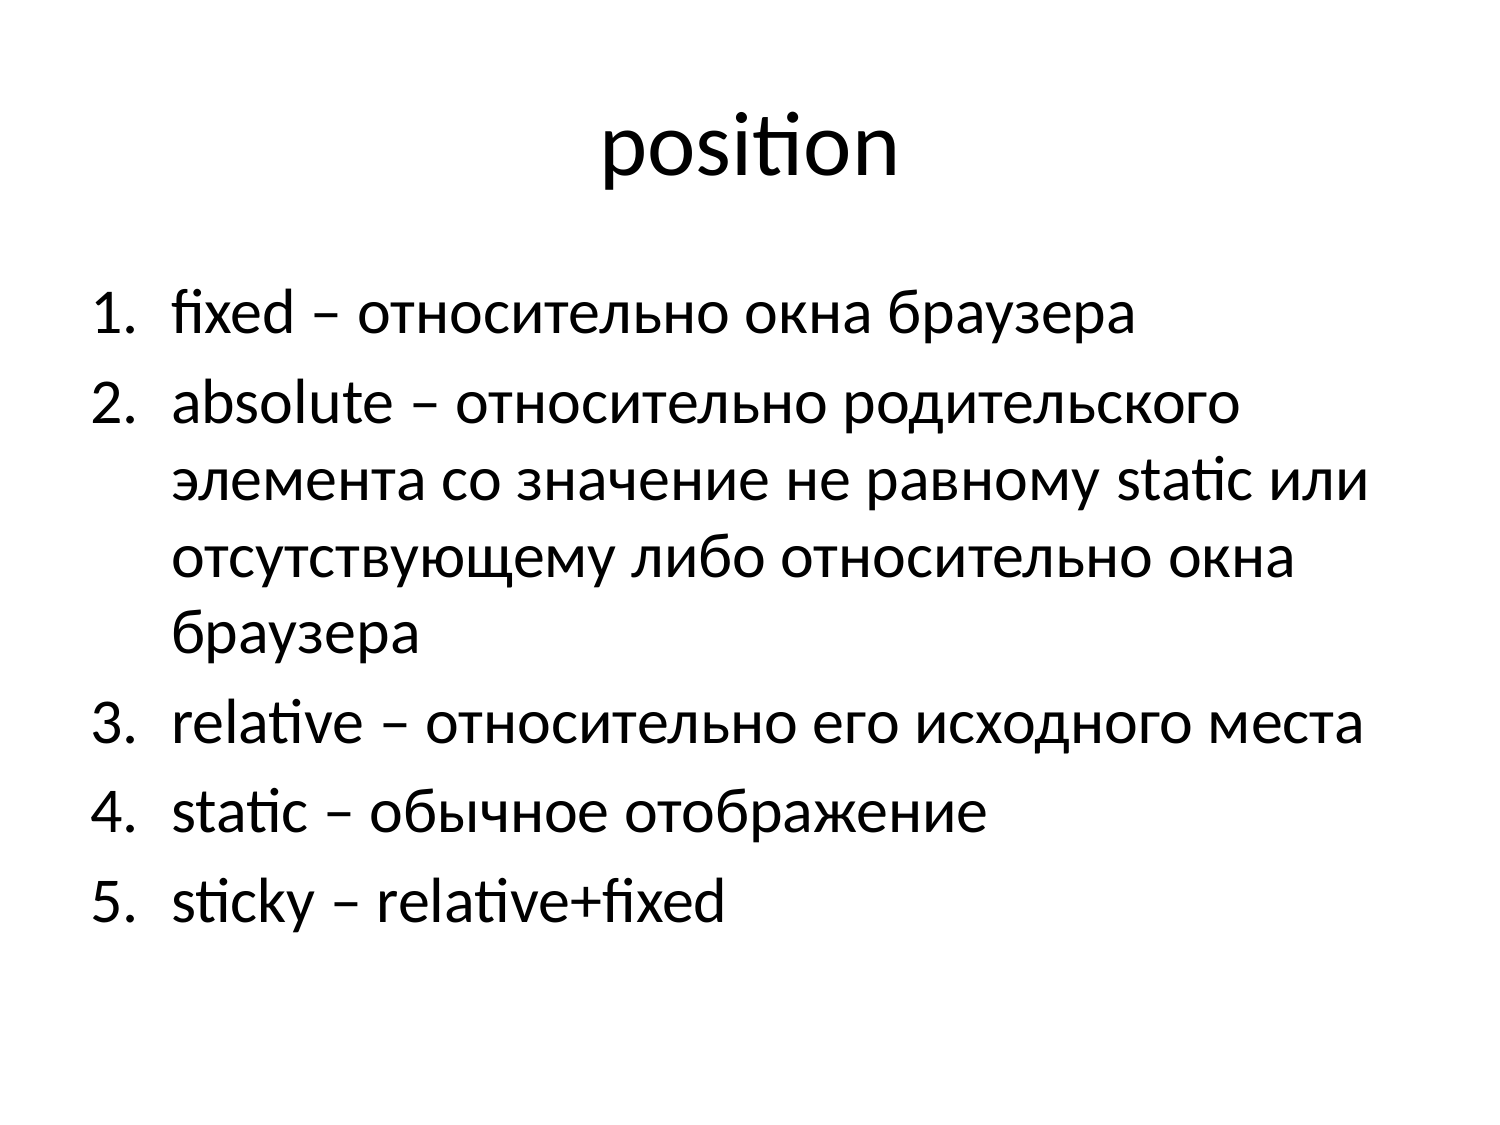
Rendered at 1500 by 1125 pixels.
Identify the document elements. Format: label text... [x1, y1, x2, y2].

title position [75, 45, 1425, 233]
list fixed – относительно окна браузера absolute – относительно родительского элемента со значение не равному static или отсутствующему либо относительно окна браузера relative – относительно его исходного места static – обычное отображение sticky – relative+fixed [75, 262, 1425, 1005]
